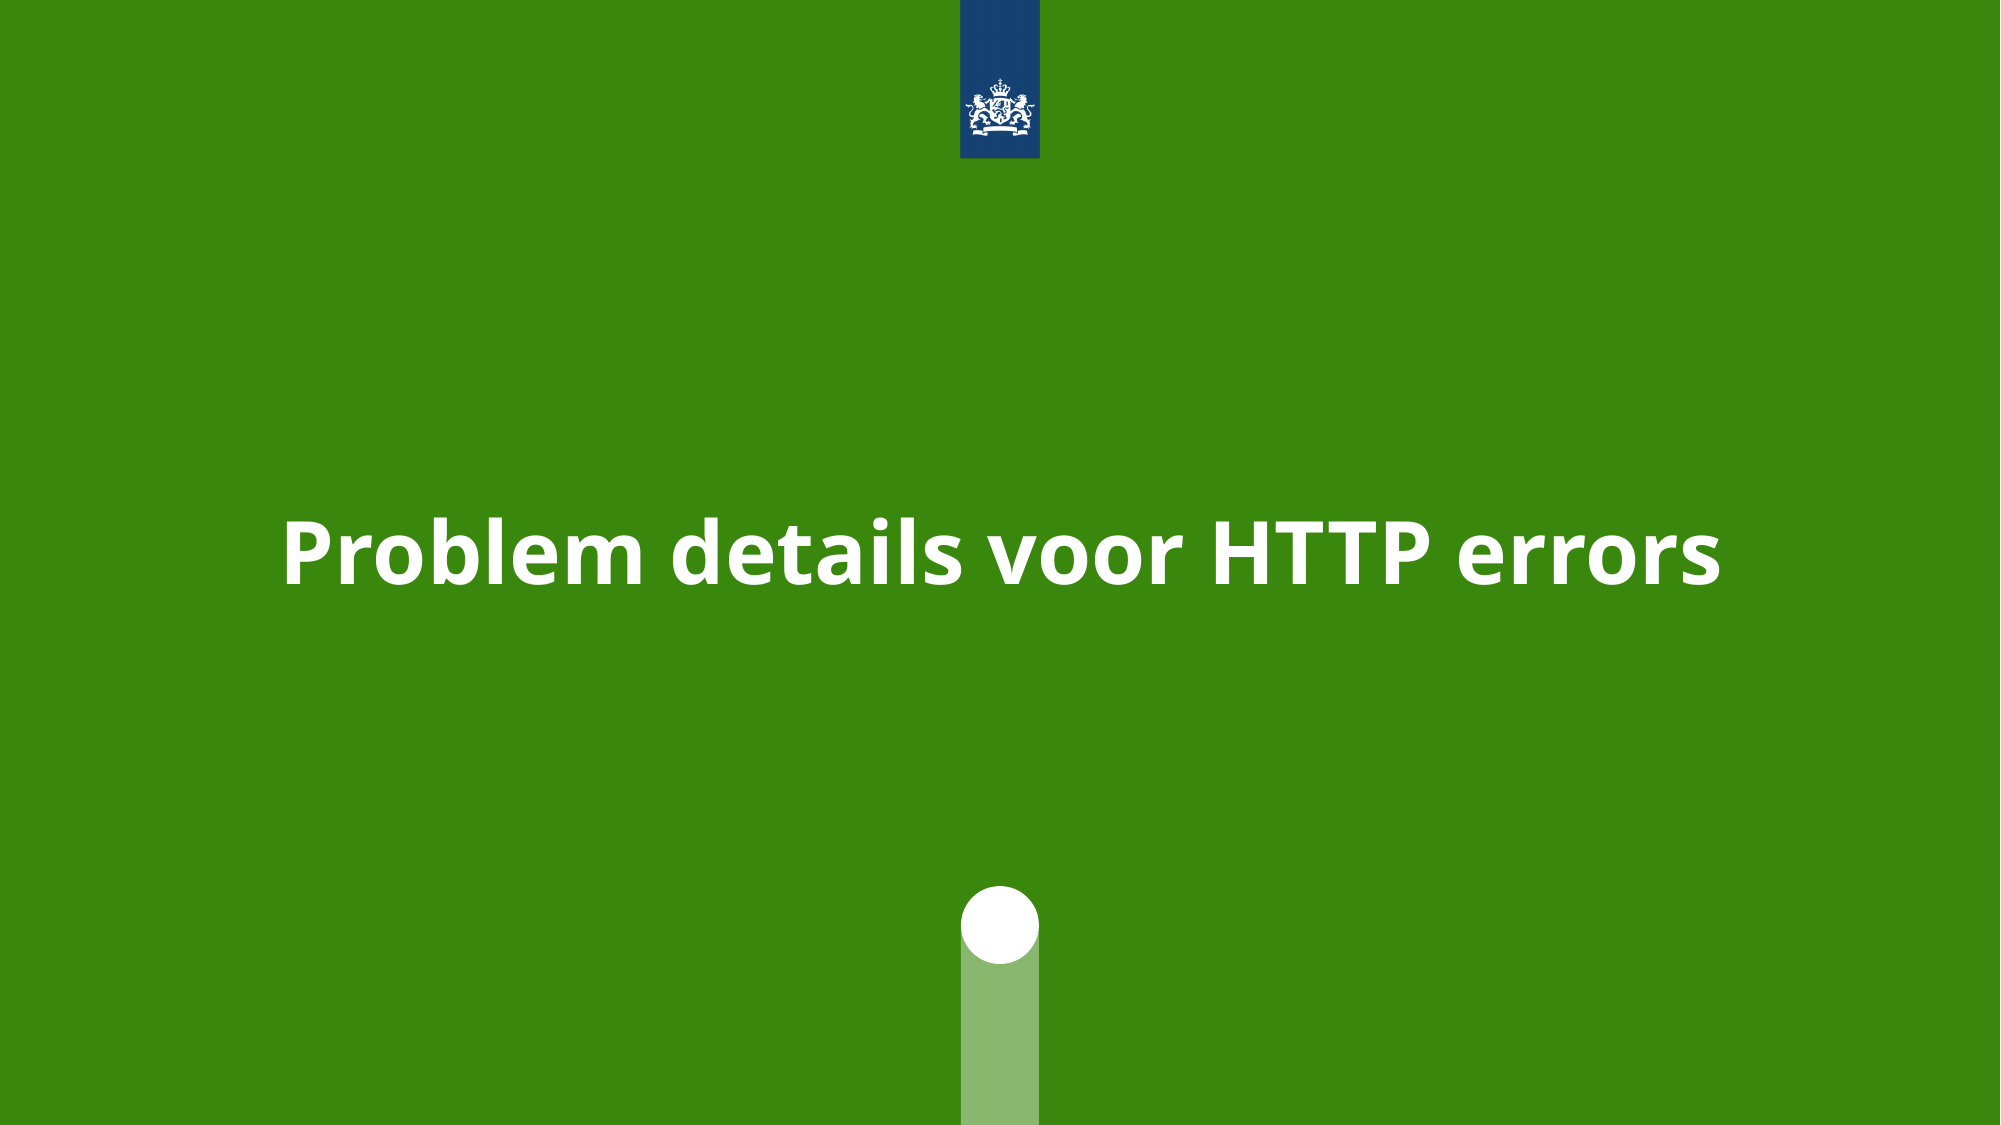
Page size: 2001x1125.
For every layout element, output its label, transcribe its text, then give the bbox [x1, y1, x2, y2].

title Problem details voor HTTP errors [185, 282, 1819, 610]
picture [960, 0, 1040, 198]
